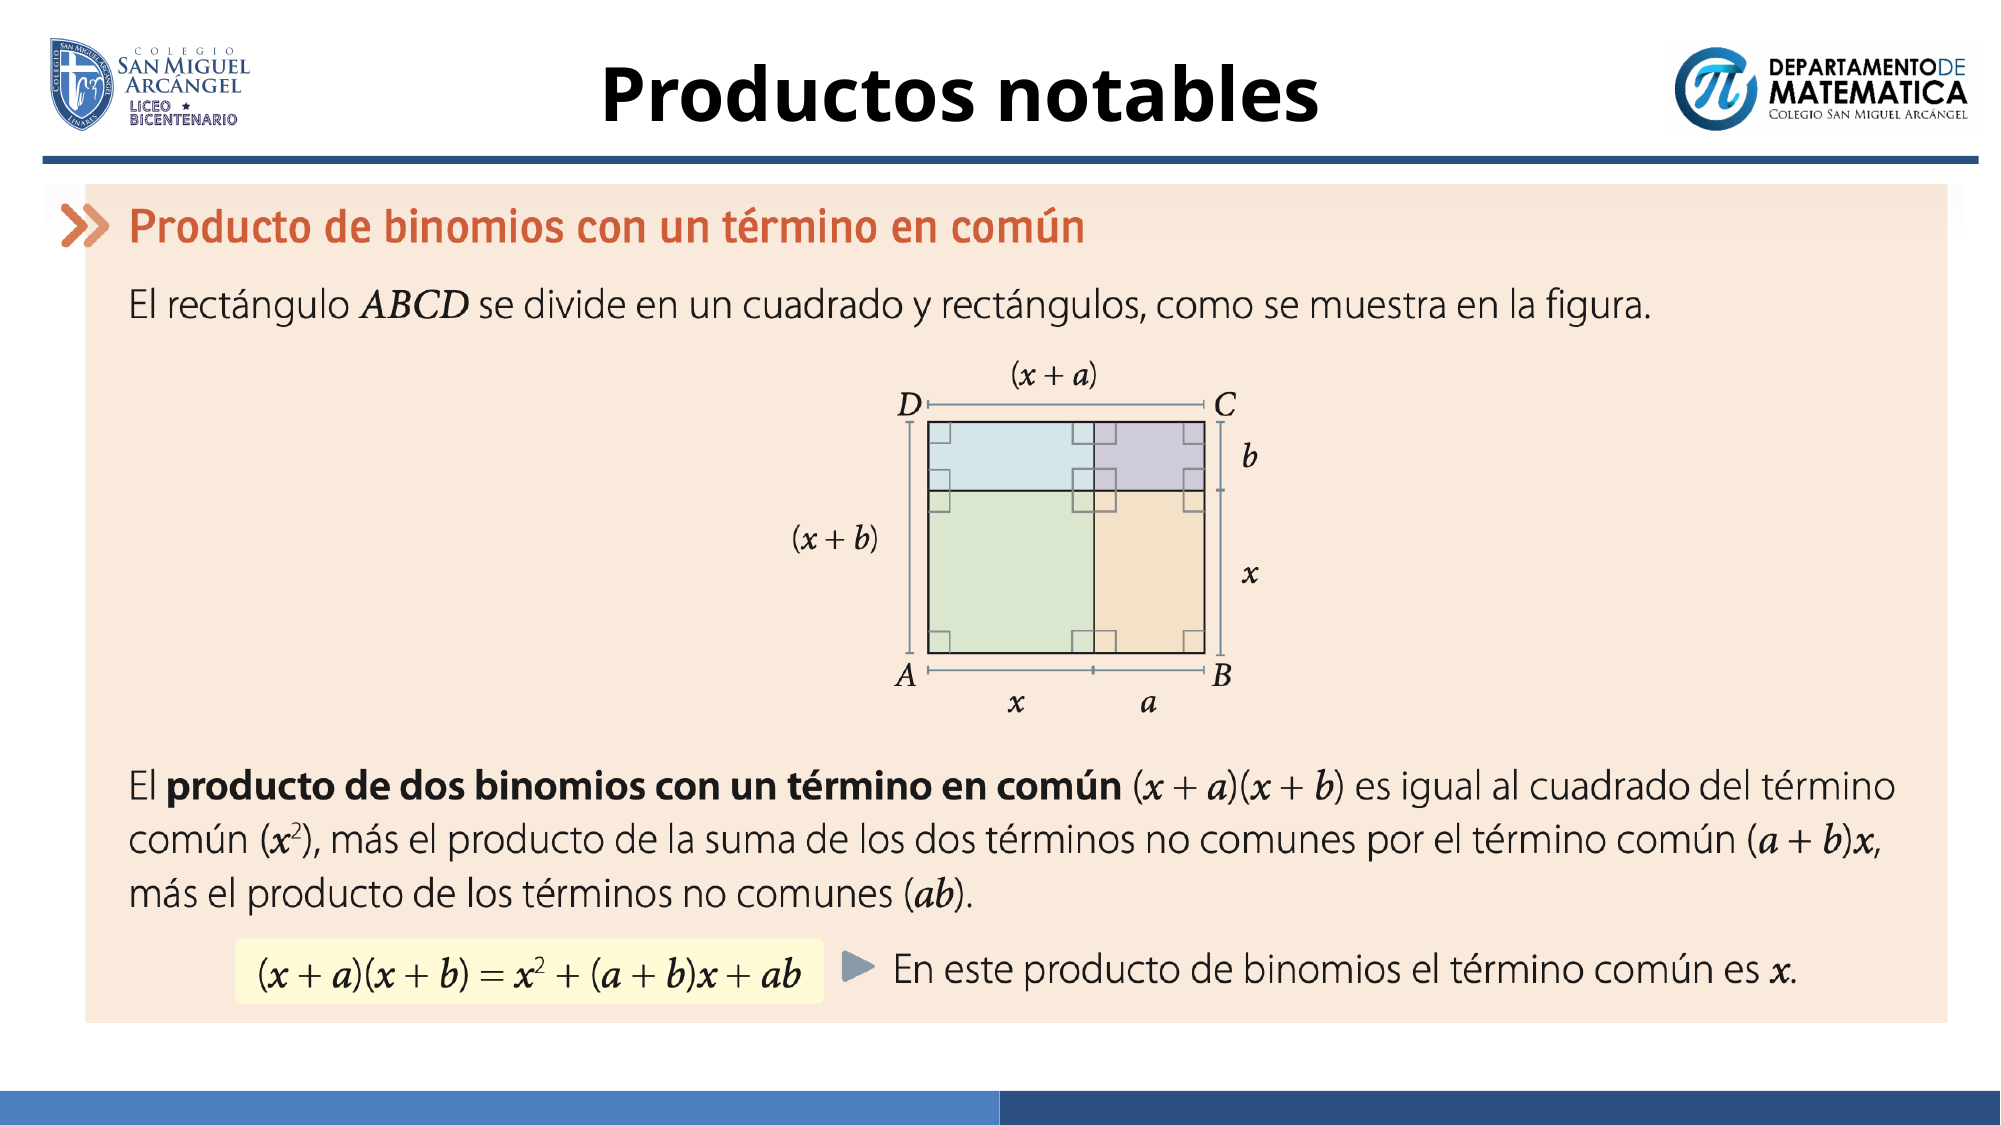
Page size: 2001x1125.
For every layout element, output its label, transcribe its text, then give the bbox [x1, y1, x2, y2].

text_box [41, 154, 1980, 165]
picture [42, 183, 1964, 1032]
picture [1664, 41, 1980, 136]
text_box [0, 1089, 999, 1125]
text_box Productos notables [266, 39, 1655, 145]
text_box [999, 1089, 2000, 1125]
picture [42, 29, 256, 137]
